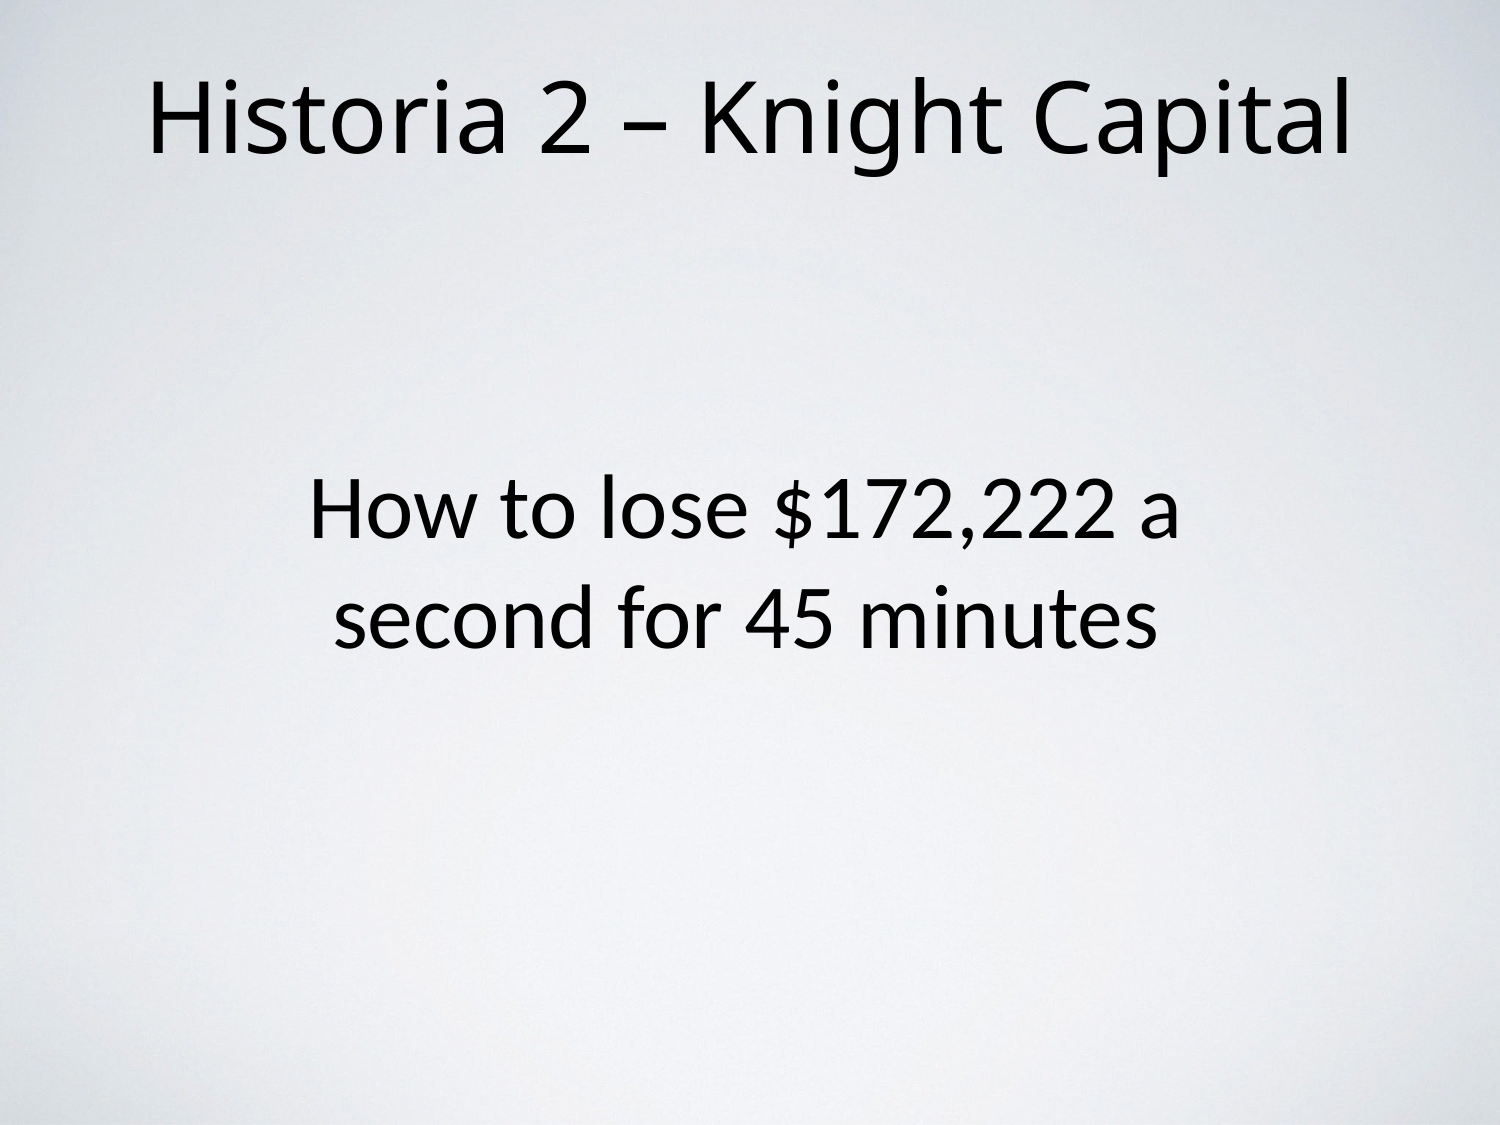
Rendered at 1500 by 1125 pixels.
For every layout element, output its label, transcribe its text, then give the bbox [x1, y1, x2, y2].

title Historia 2 – Knight Capital [103, 59, 1397, 278]
text_box How to lose $172,222 a second for 45 minutes [277, 439, 1215, 674]
picture [0, 0, 1500, 1125]
